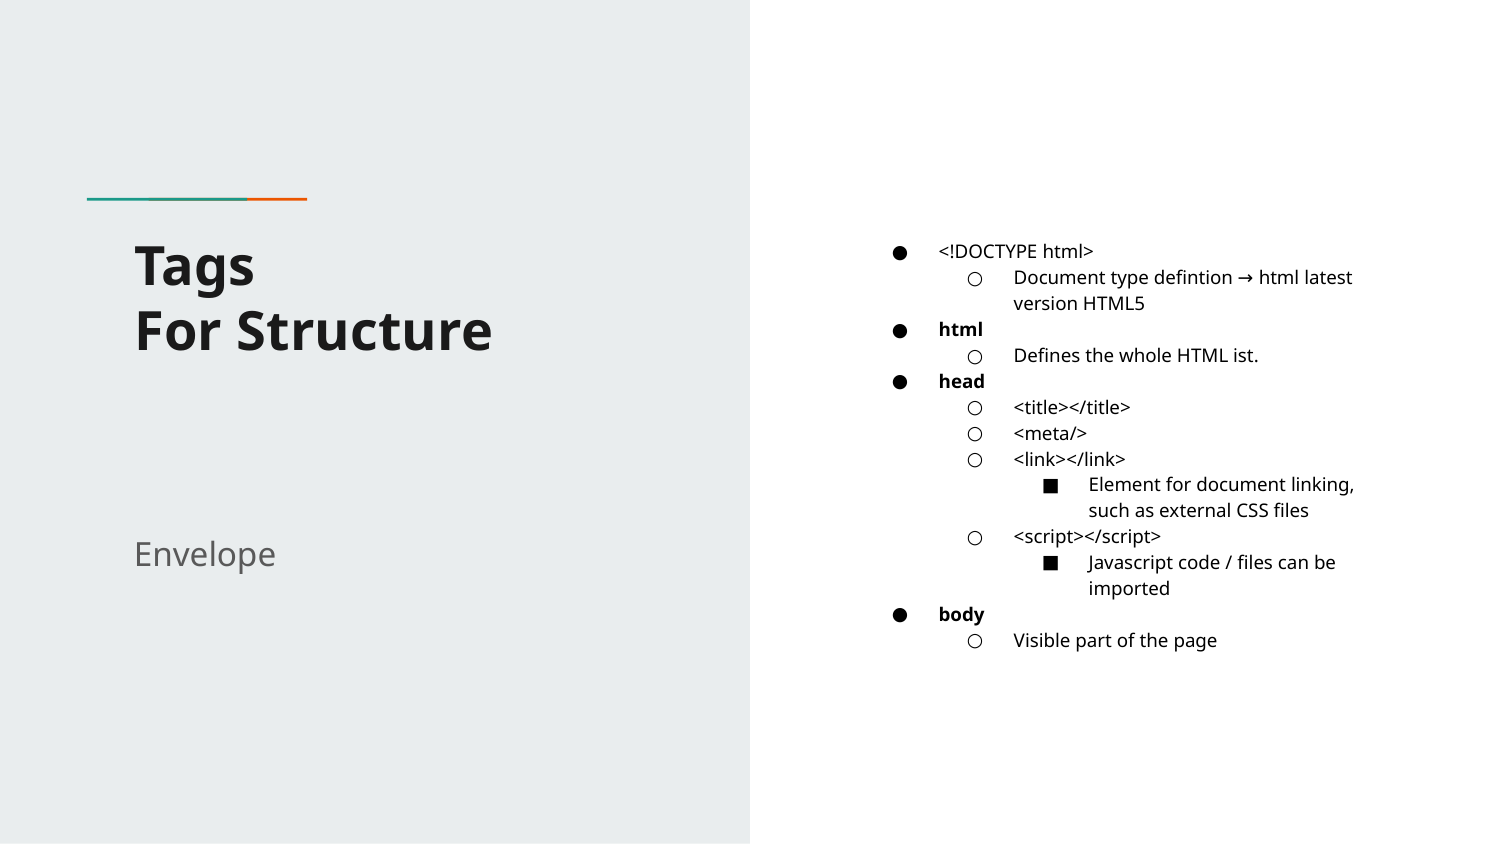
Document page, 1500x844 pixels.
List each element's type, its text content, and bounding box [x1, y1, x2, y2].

title Tags For Structure [119, 216, 662, 494]
list <!DOCTYPE html> Document type defintion → html latest version HTML5 html Defines the whole HTML ist. head <title></title> <meta/> <link></link> Element for document linking, such as external CSS files <script></script> Javascript code / files can be imported body Visible part of the page [848, 221, 1403, 819]
subtitle Envelope [118, 518, 661, 644]
